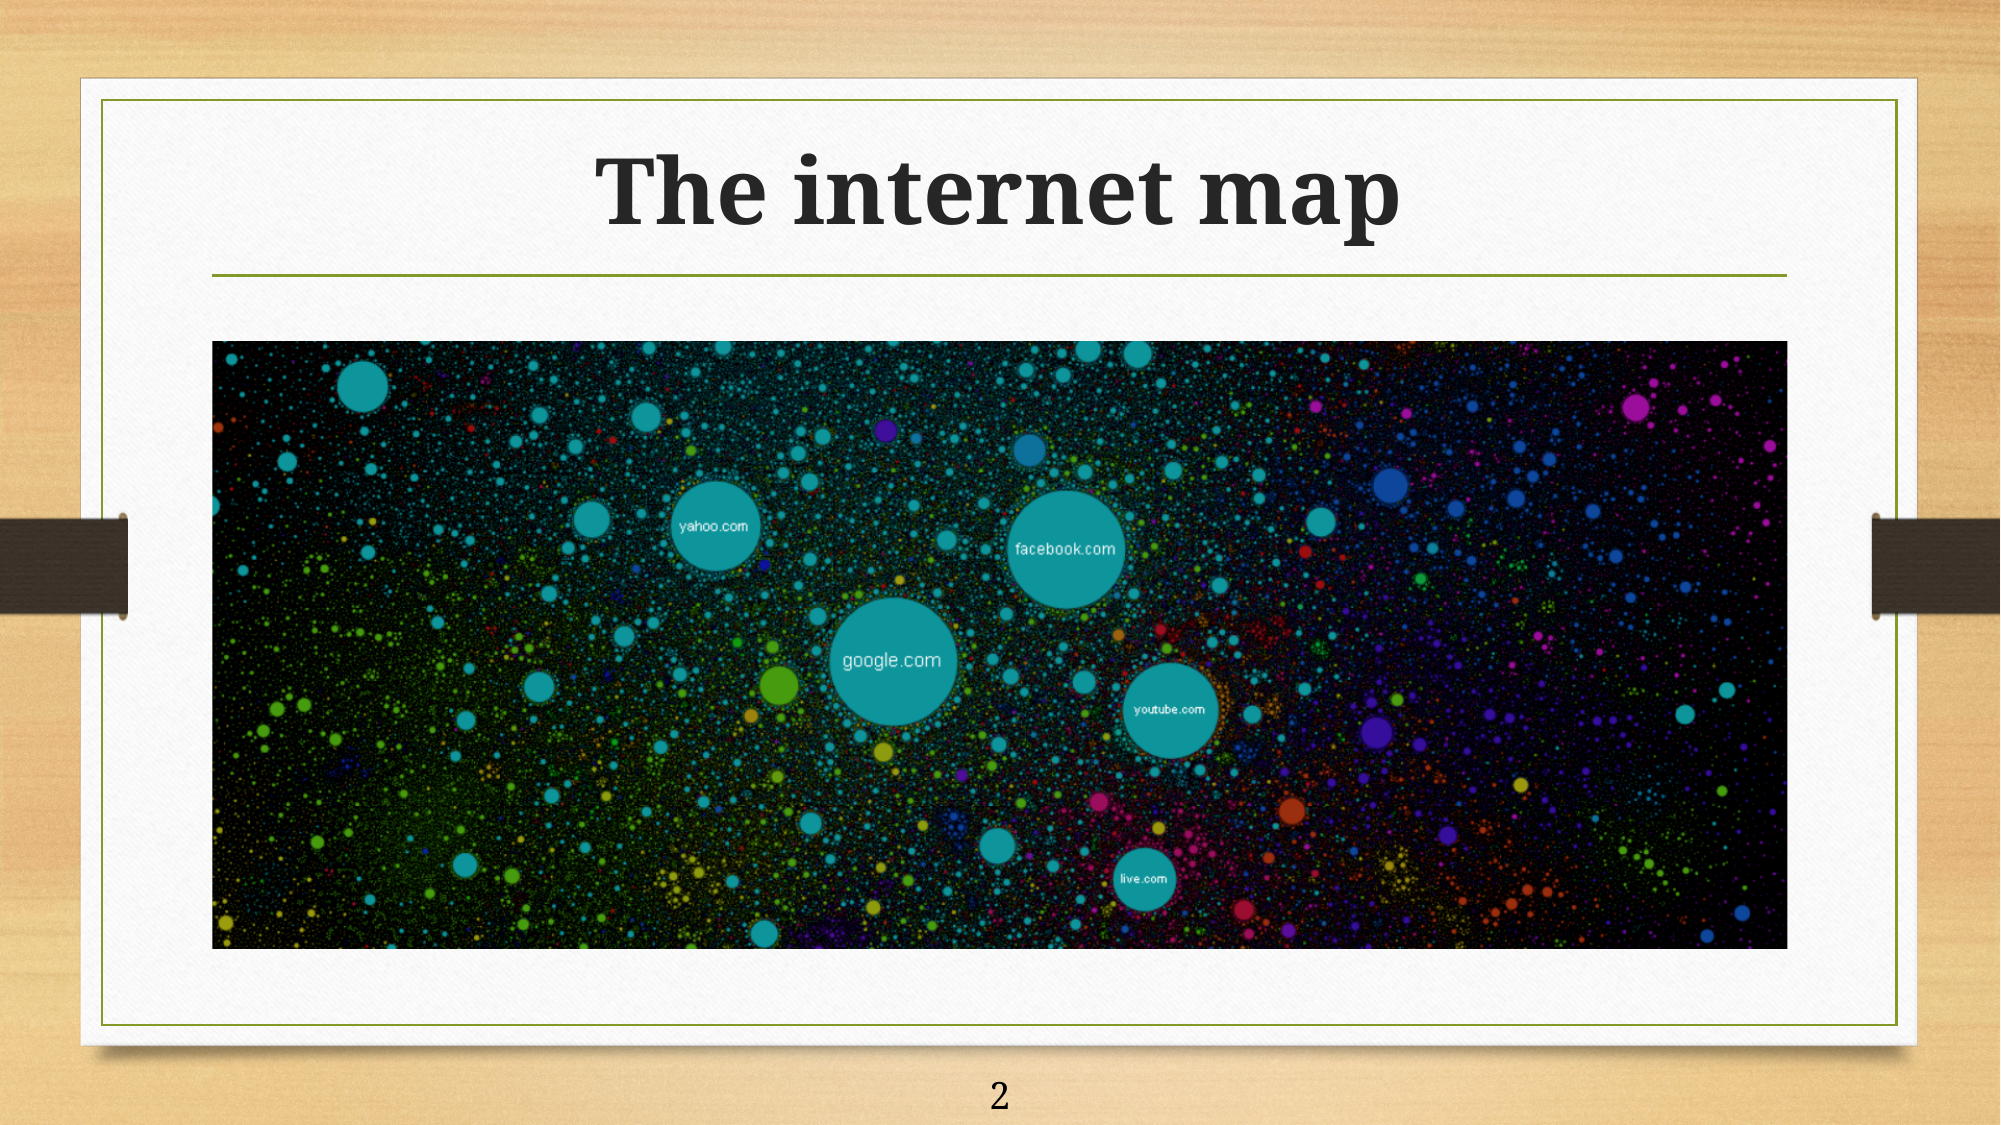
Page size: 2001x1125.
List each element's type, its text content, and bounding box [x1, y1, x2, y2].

text_box 2 [957, 1064, 1043, 1125]
title The internet map [211, 98, 1789, 277]
picture [0, 0, 2001, 1125]
